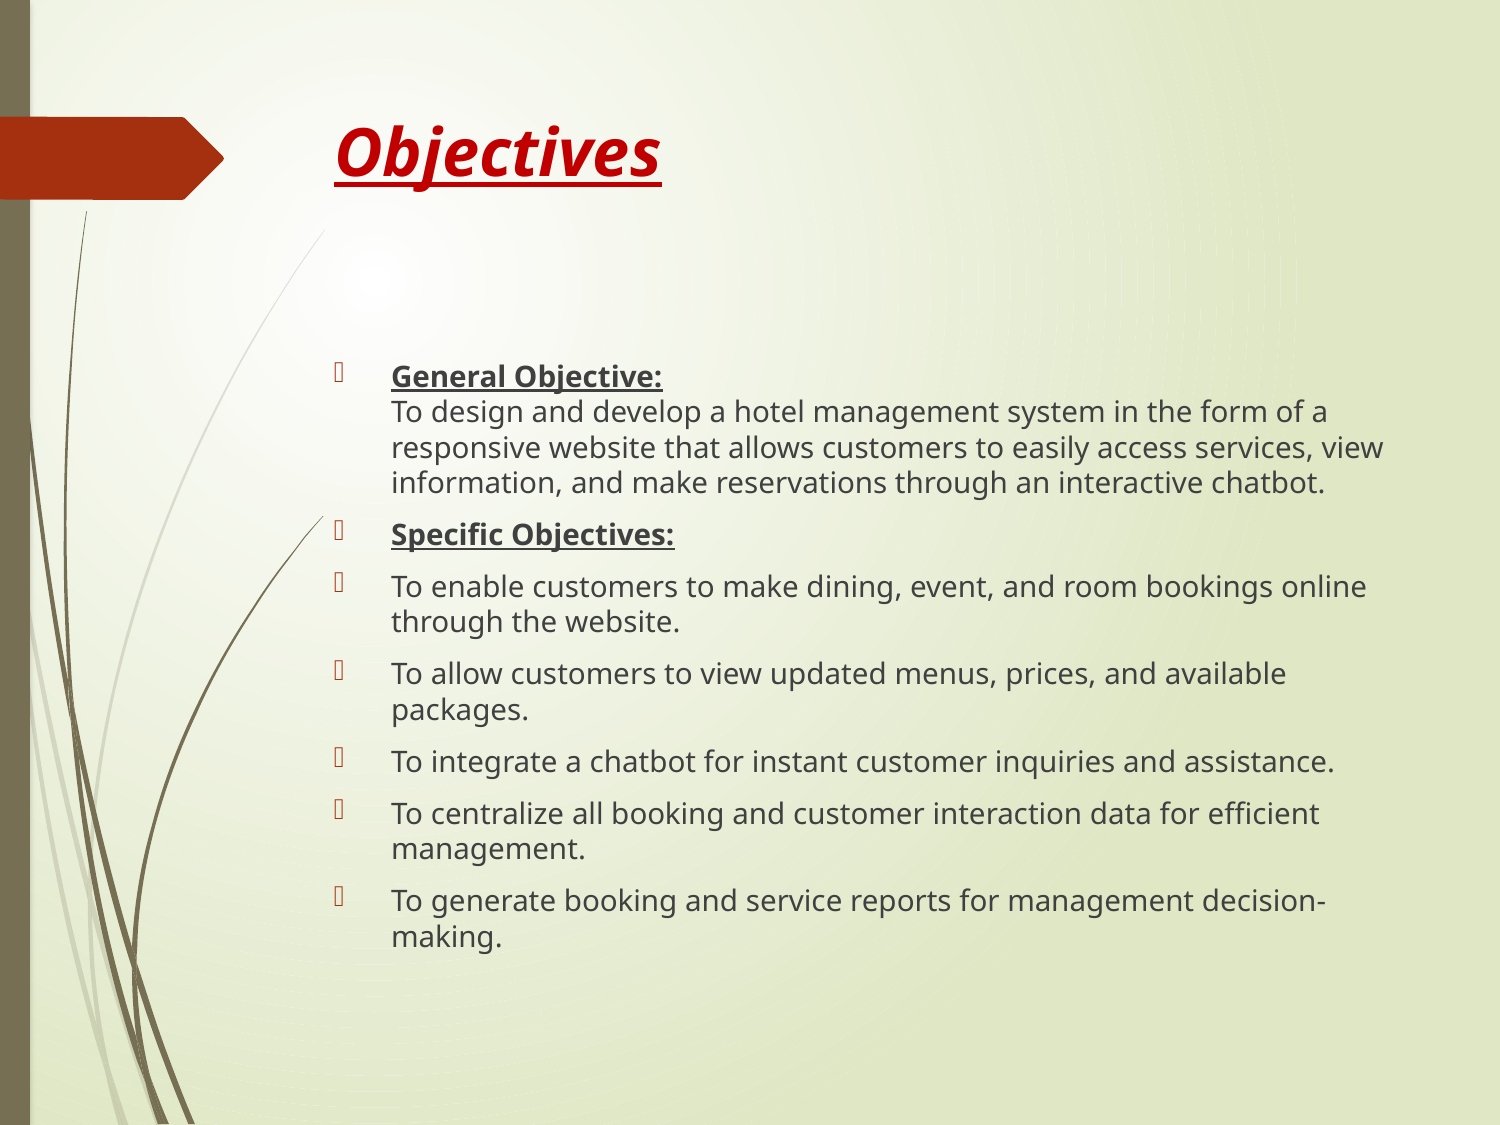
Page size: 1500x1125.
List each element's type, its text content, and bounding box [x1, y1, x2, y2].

list General Objective: To design and develop a hotel management system in the form of a responsive website that allows customers to easily access services, view information, and make reservations through an interactive chatbot. Specific Objectives: To enable customers to make dining, event, and room bookings online through the website. To allow customers to view updated menus, prices, and available packages. To integrate a chatbot for instant customer inquiries and assistance. To centralize all booking and customer interaction data for efficient management. To generate booking and service reports for management decision-making. [318, 350, 1400, 970]
title Objectives [319, 102, 1400, 313]
